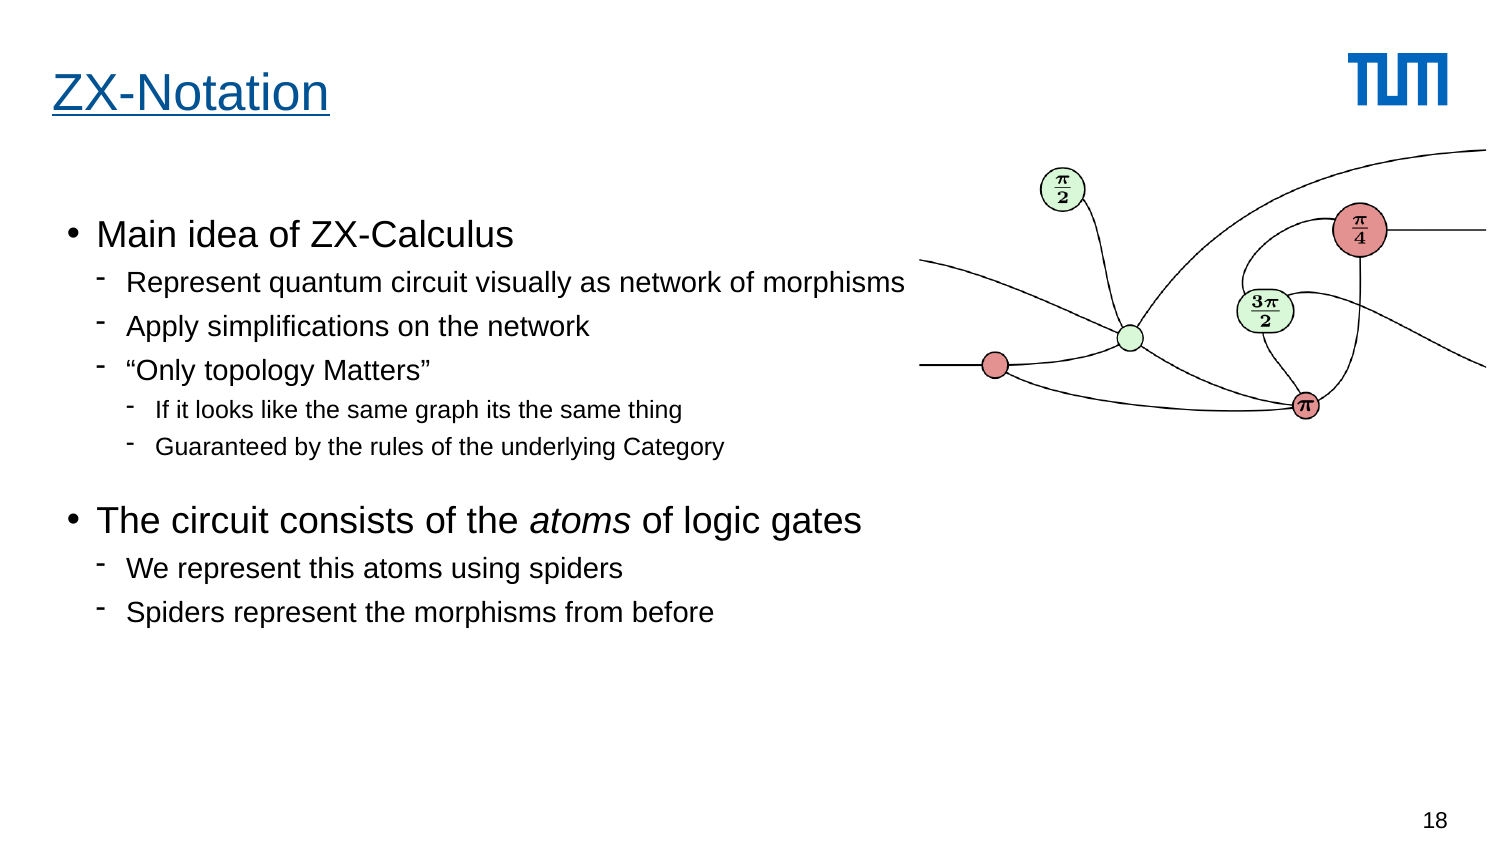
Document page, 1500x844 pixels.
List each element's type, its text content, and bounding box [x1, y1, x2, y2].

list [919, 147, 1487, 423]
slide_number 18 [1111, 796, 1448, 842]
title ZX-Notation [51, 54, 1449, 118]
list Main idea of ZX-Calculus Represent quantum circuit visually as network of morphisms Apply simplifications on the network “Only topology Matters” If it looks like the same graph its the same thing Guaranteed by the rules of the underlying Category The circuit consists of the atoms of logic gates We represent this atoms using spiders Spiders represent the morphisms from before [52, 179, 952, 756]
